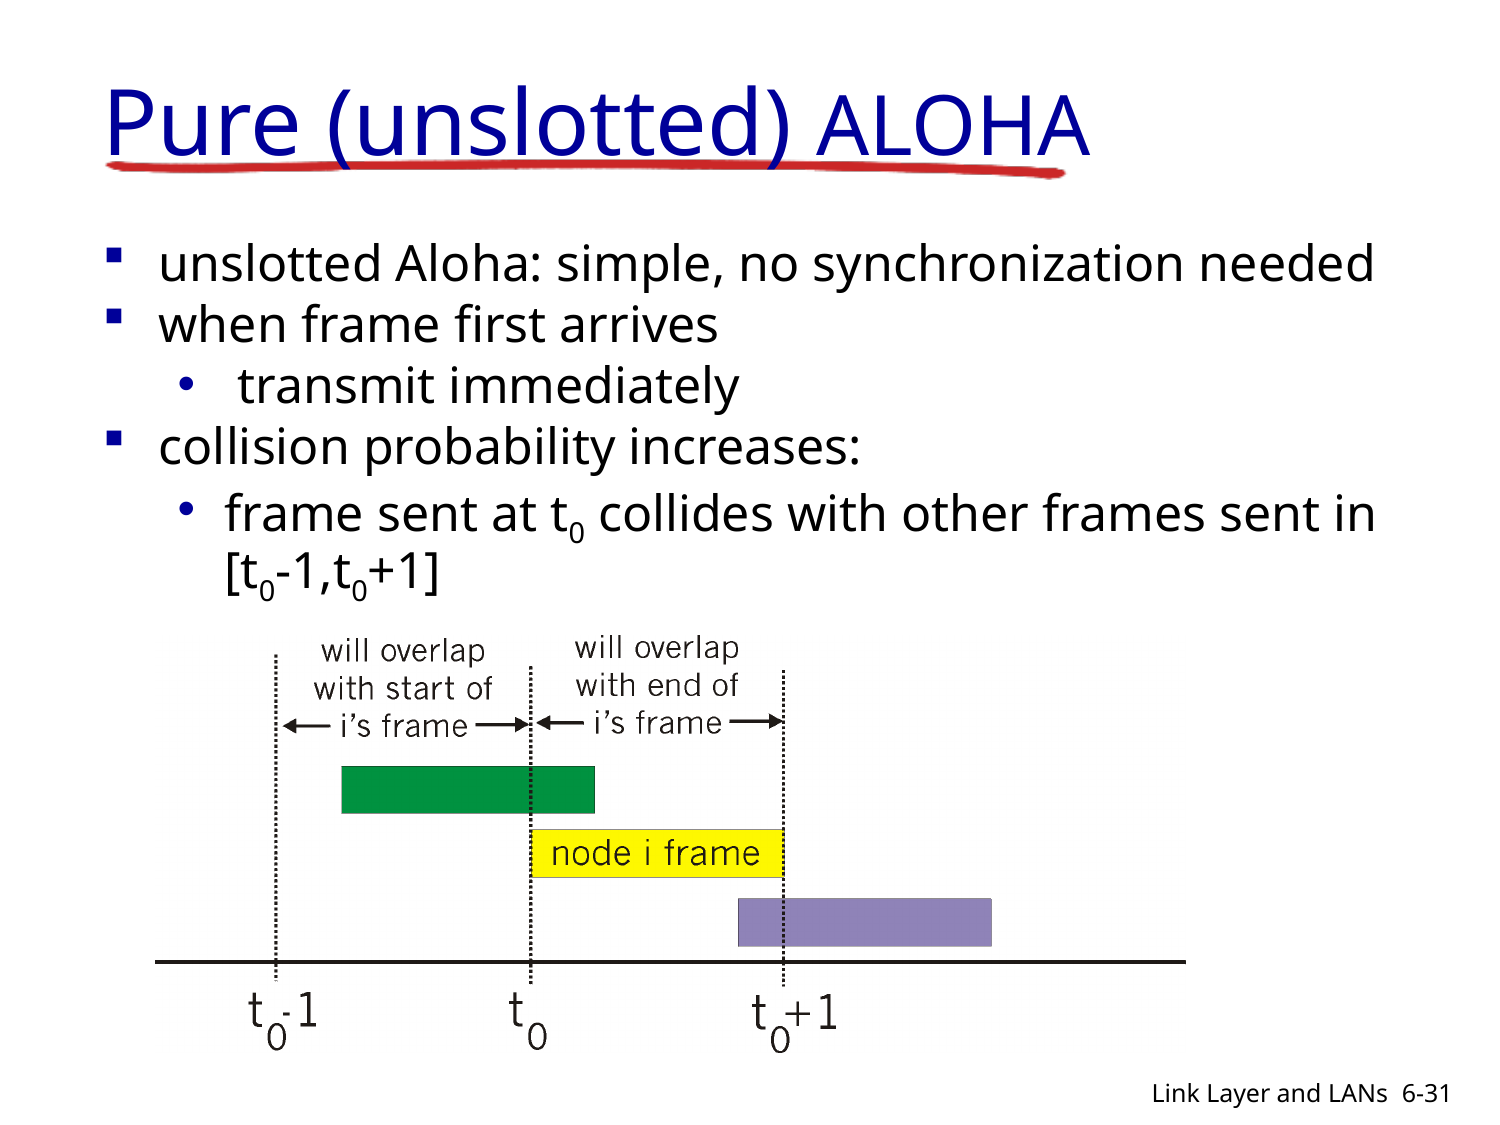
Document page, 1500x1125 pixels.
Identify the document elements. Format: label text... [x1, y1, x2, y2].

footer Link Layer and LANs [1045, 1069, 1404, 1110]
picture [155, 634, 1186, 1053]
list unslotted Aloha: simple, no synchronization needed when frame first arrives transmit immediately collision probability increases: frame sent at t0 collides with other frames sent in [t0-1,t0+1] [87, 233, 1457, 996]
picture [101, 155, 1077, 185]
slide_number 6-31 [1387, 1069, 1478, 1115]
title Pure (unslotted) ALOHA [87, 24, 1363, 213]
